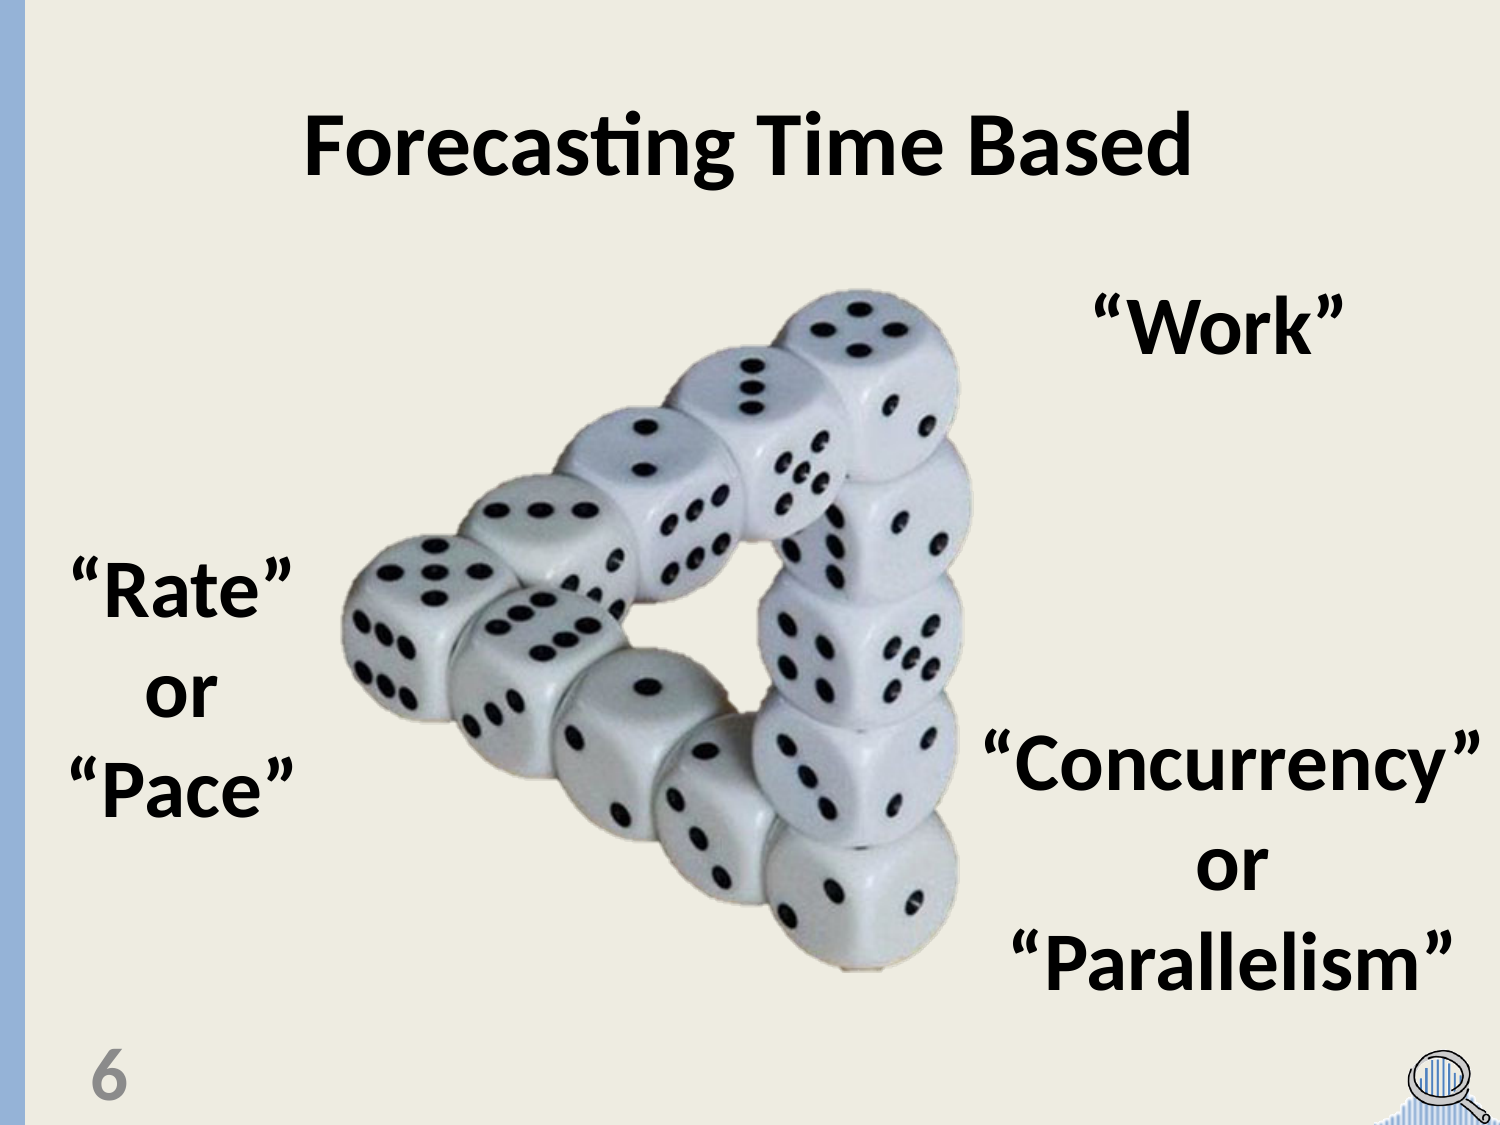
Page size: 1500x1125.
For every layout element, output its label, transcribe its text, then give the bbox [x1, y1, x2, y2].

text_box “Rate” or “Pace” [50, 526, 297, 842]
picture [302, 250, 991, 974]
text_box “Concurrency” or “Parallelism” [962, 699, 1500, 1015]
text_box “Work” [1074, 263, 1500, 379]
picture [1374, 1046, 1500, 1125]
slide_number 6 [75, 1040, 425, 1100]
title Forecasting Time Based [75, 45, 1425, 233]
